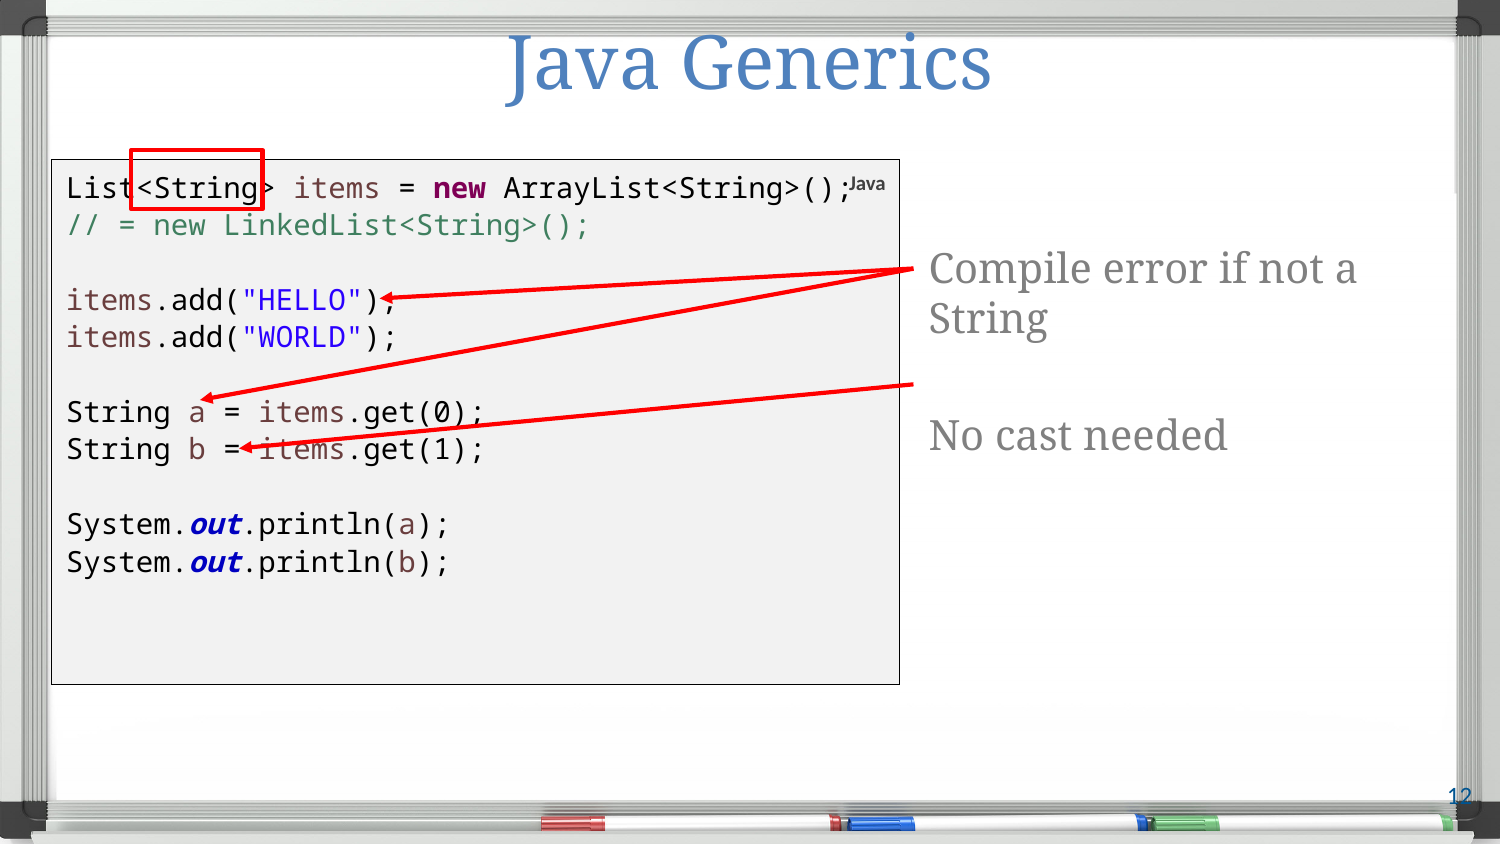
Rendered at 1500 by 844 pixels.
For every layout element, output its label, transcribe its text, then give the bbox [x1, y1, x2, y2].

text_box Java [821, 162, 901, 203]
slide_number 12 [1387, 771, 1488, 817]
list Compile error if not a String No cast needed [913, 234, 1465, 610]
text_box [238, 384, 914, 449]
text_box [129, 148, 265, 211]
picture [0, 0, 1500, 844]
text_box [199, 268, 914, 401]
text_box List<String> items = new ArrayList<String>(); // = new LinkedList<String>(); items.add("HELLO"); items.add("WORLD"); String a = items.get(0); String b = items.get(1); System.out.println(a); System.out.println(b); [51, 159, 900, 685]
title Java Generics [12, 9, 1488, 110]
